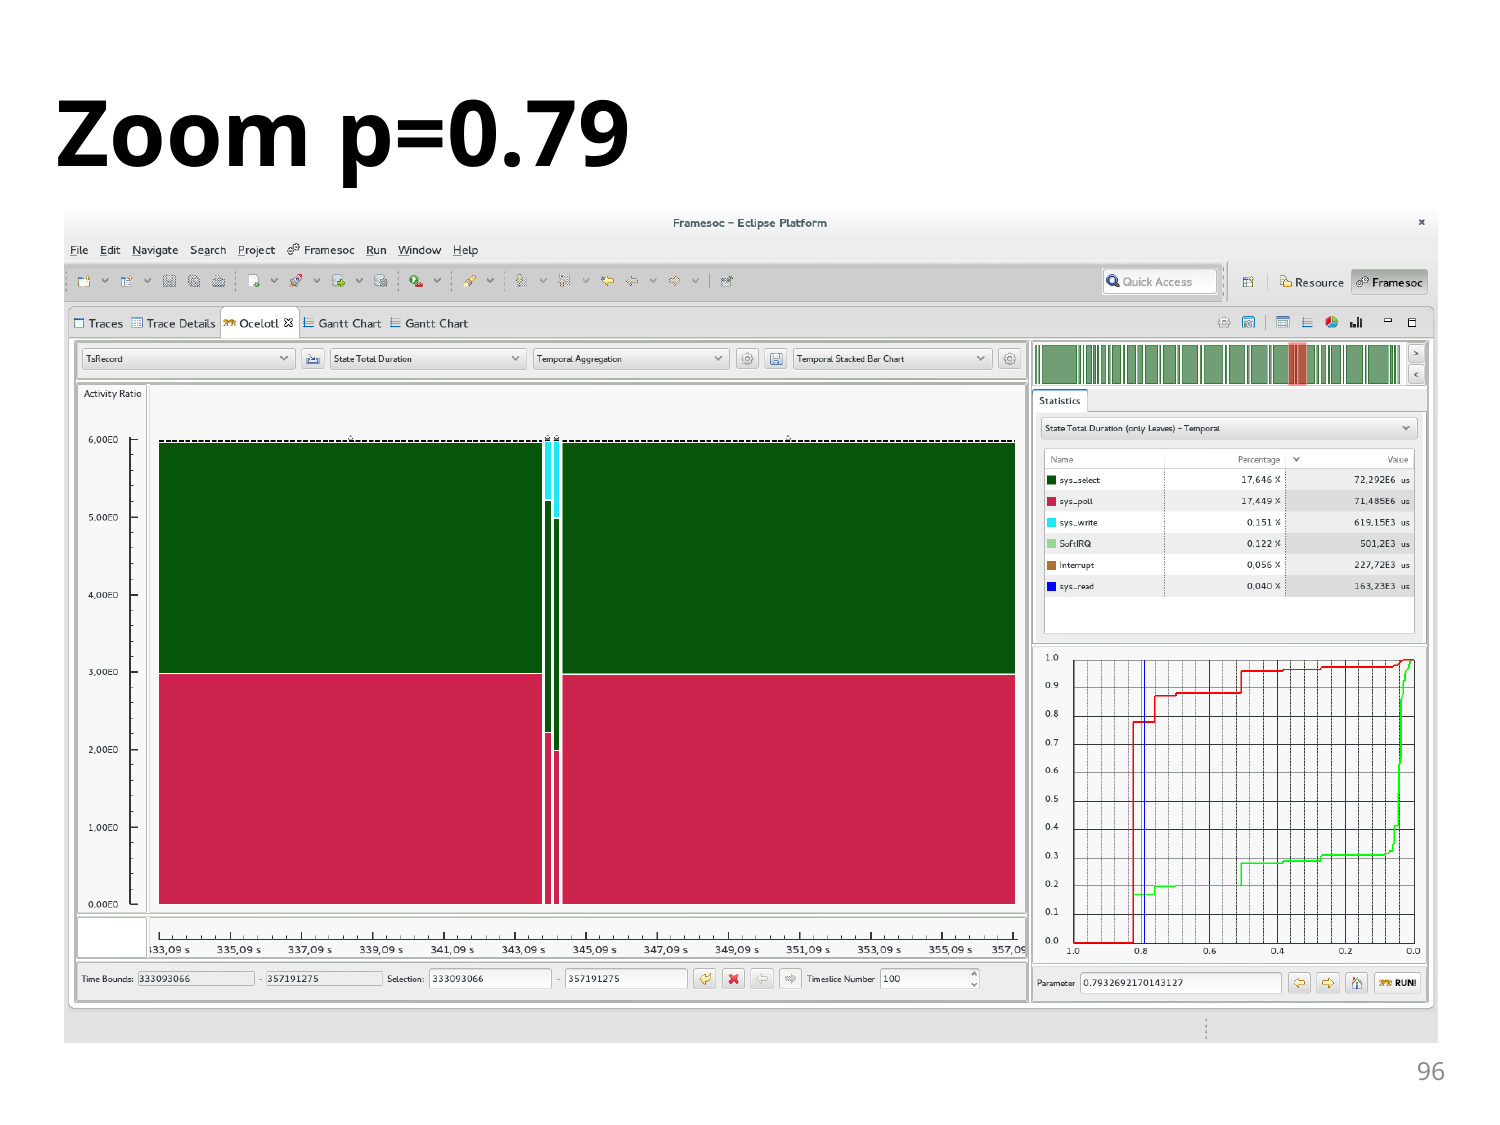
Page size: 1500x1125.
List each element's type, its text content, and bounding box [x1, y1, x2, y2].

title Zoom p=0.79 [41, 59, 1461, 215]
picture [64, 206, 1438, 1043]
slide_number 96 [1059, 1042, 1461, 1103]
